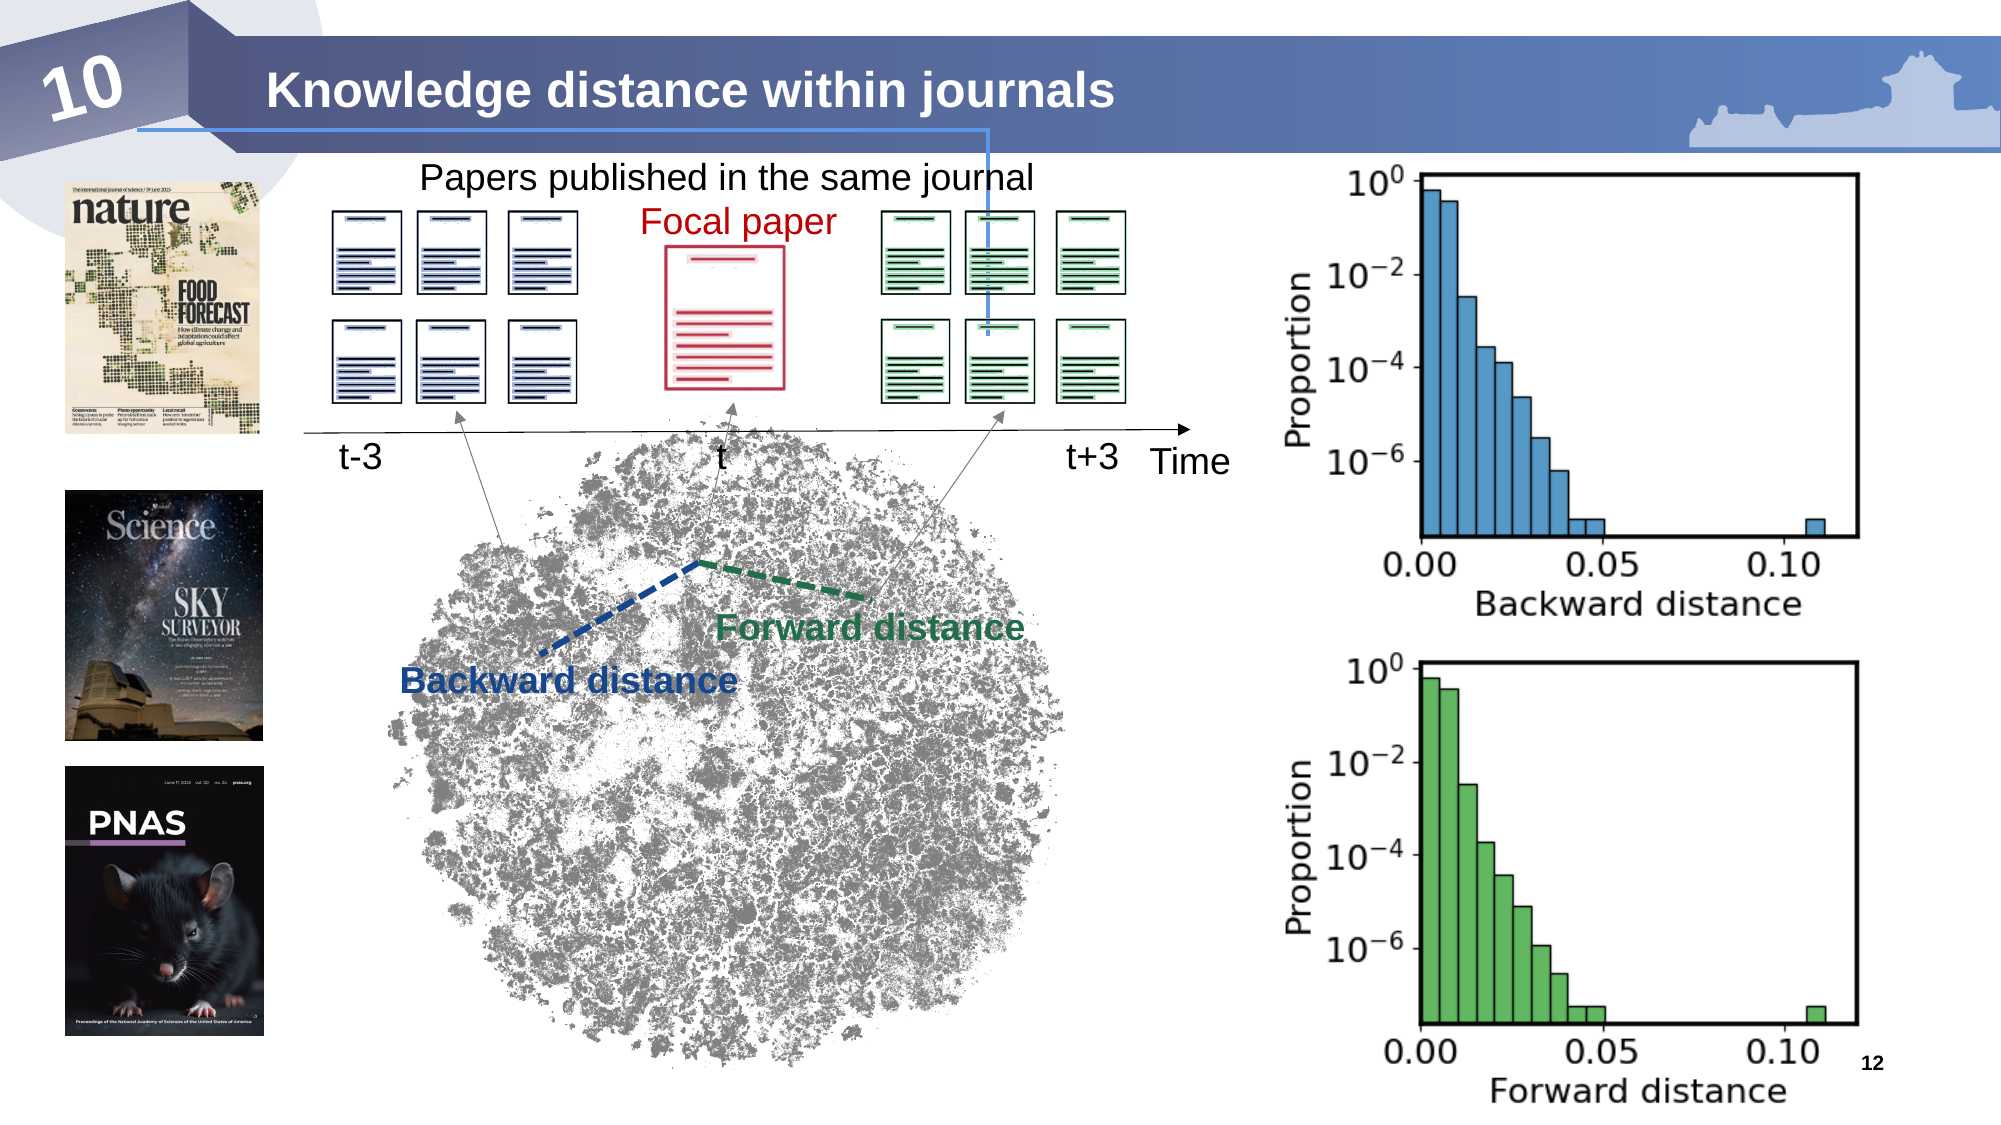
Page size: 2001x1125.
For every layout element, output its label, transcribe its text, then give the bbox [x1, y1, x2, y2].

picture [1246, 29, 2000, 1125]
picture [354, 434, 1145, 1091]
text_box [0, 0, 2000, 154]
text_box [698, 562, 872, 600]
text_box Papers published in the same journal [483, 154, 987, 206]
picture [540, 434, 698, 562]
text_box t-3 [324, 434, 354, 485]
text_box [540, 429, 698, 434]
picture [65, 182, 260, 434]
slide_number 12 [1872, 1035, 1900, 1088]
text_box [734, 429, 866, 434]
text_box Focal paper [625, 206, 853, 250]
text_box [539, 562, 699, 655]
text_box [698, 402, 734, 562]
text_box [303, 429, 456, 434]
text_box [0, 154, 136, 240]
picture [872, 201, 1145, 302]
picture [734, 434, 866, 562]
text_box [866, 410, 1005, 610]
picture [323, 201, 597, 302]
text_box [456, 410, 540, 655]
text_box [1005, 429, 1191, 434]
picture [65, 766, 264, 1036]
text_box Papers published in the same journal [988, 154, 1050, 201]
text_box Time [1145, 429, 1247, 490]
picture [323, 229, 1145, 429]
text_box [136, 129, 483, 426]
picture [65, 490, 263, 741]
